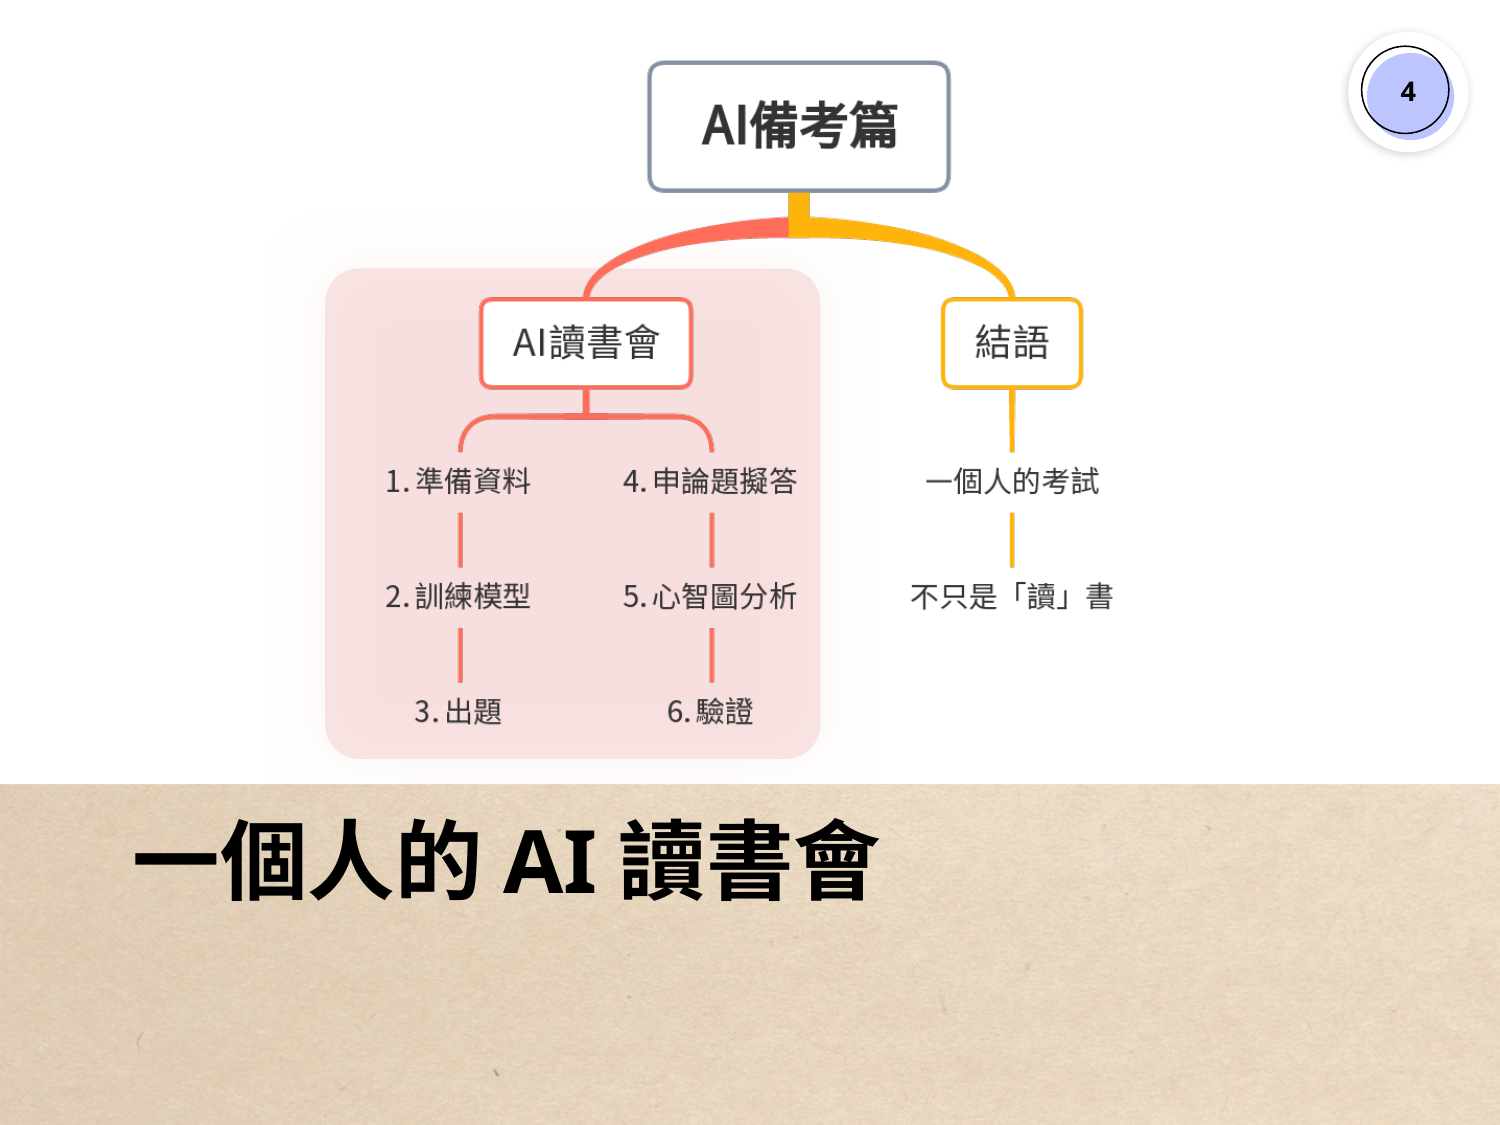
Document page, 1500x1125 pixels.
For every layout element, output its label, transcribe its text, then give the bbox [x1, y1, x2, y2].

text_box 一個人的AI讀書會 [117, 806, 1383, 920]
picture [303, 0, 1197, 807]
slide_number ‹#› [1363, 49, 1454, 136]
